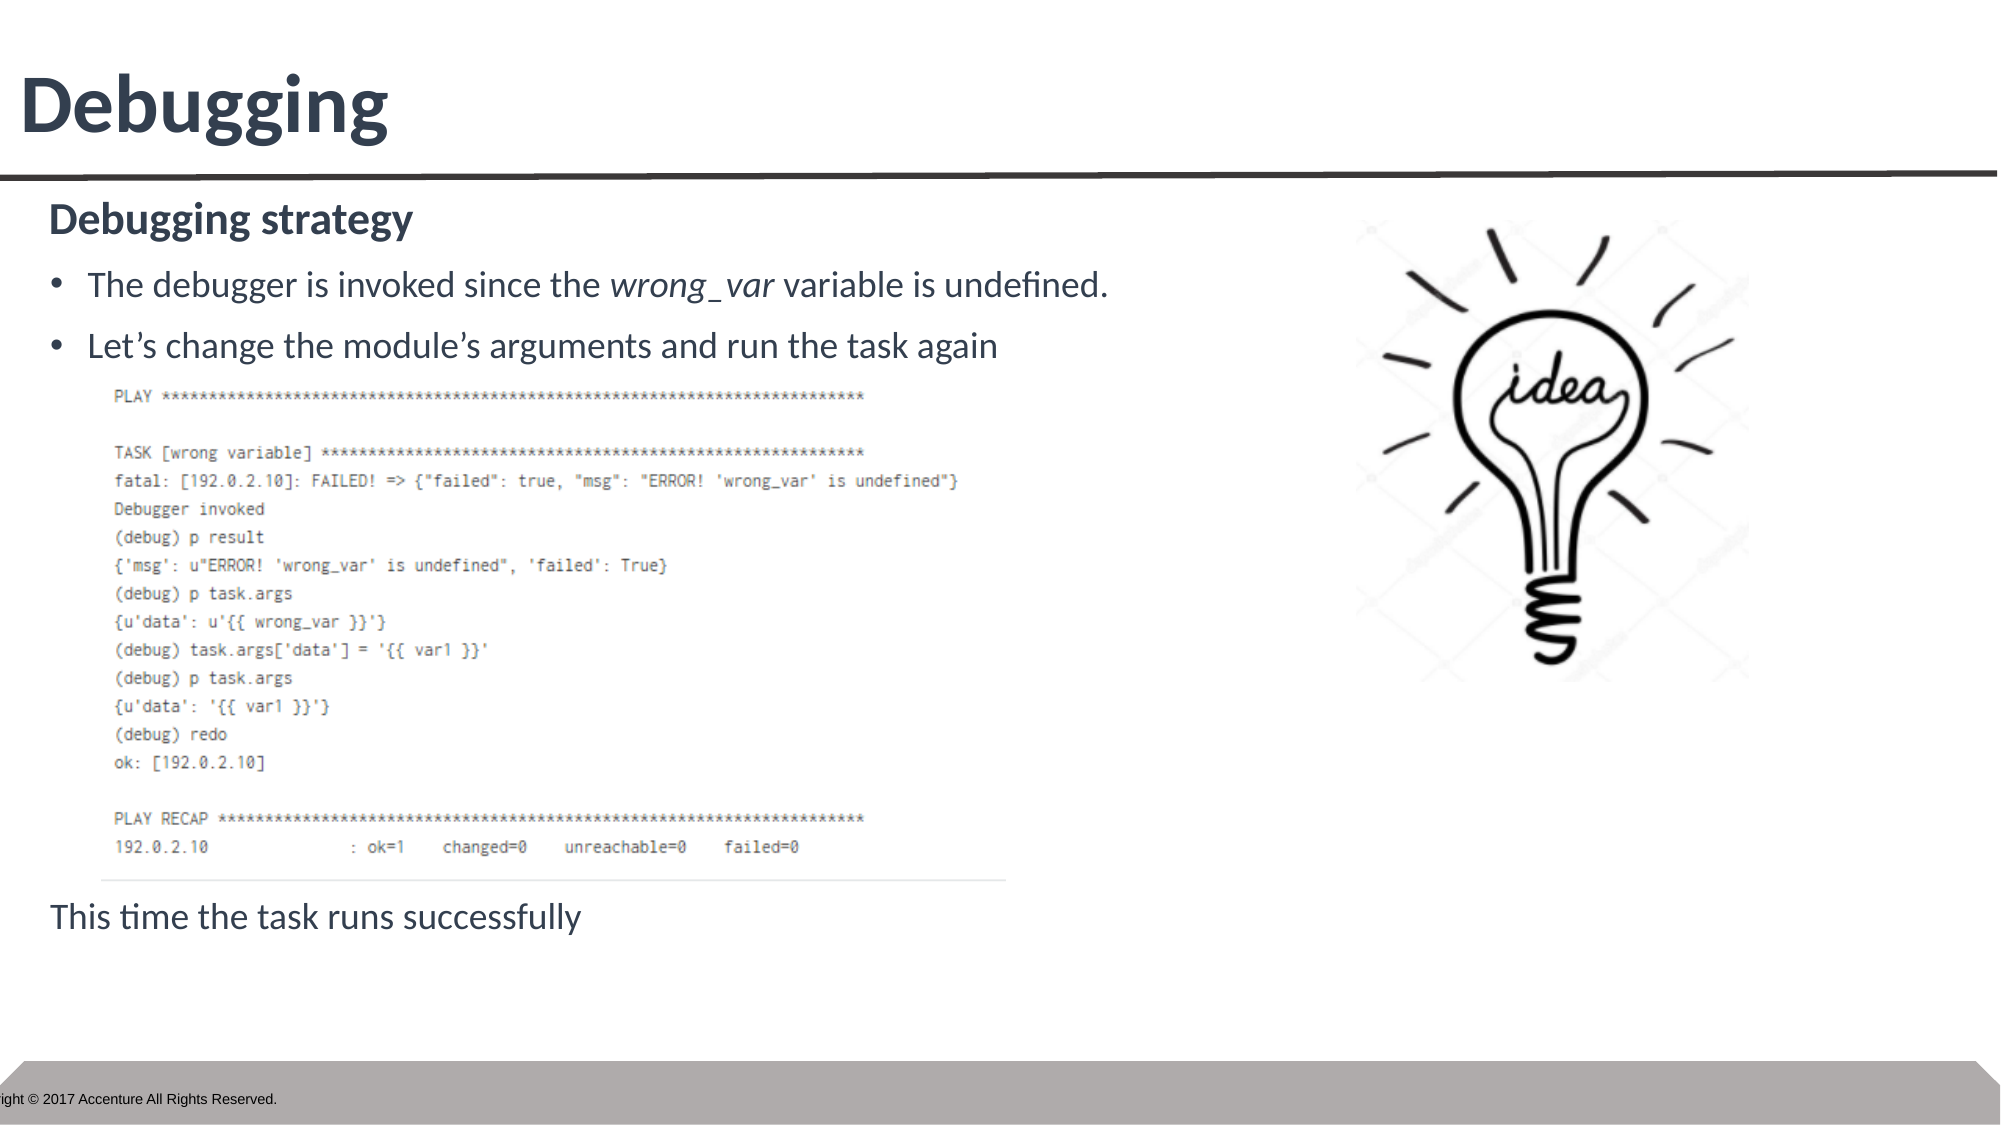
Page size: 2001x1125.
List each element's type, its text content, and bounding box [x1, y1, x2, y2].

title Debugging [5, 53, 2000, 147]
list Debugging strategy [34, 188, 1896, 254]
picture [101, 365, 1006, 886]
list The debugger is invoked since the wrong_var variable is undefined. Let’s change the module’s arguments and run the task again This time the task runs successfully [35, 257, 1895, 1042]
picture [1356, 220, 1749, 682]
